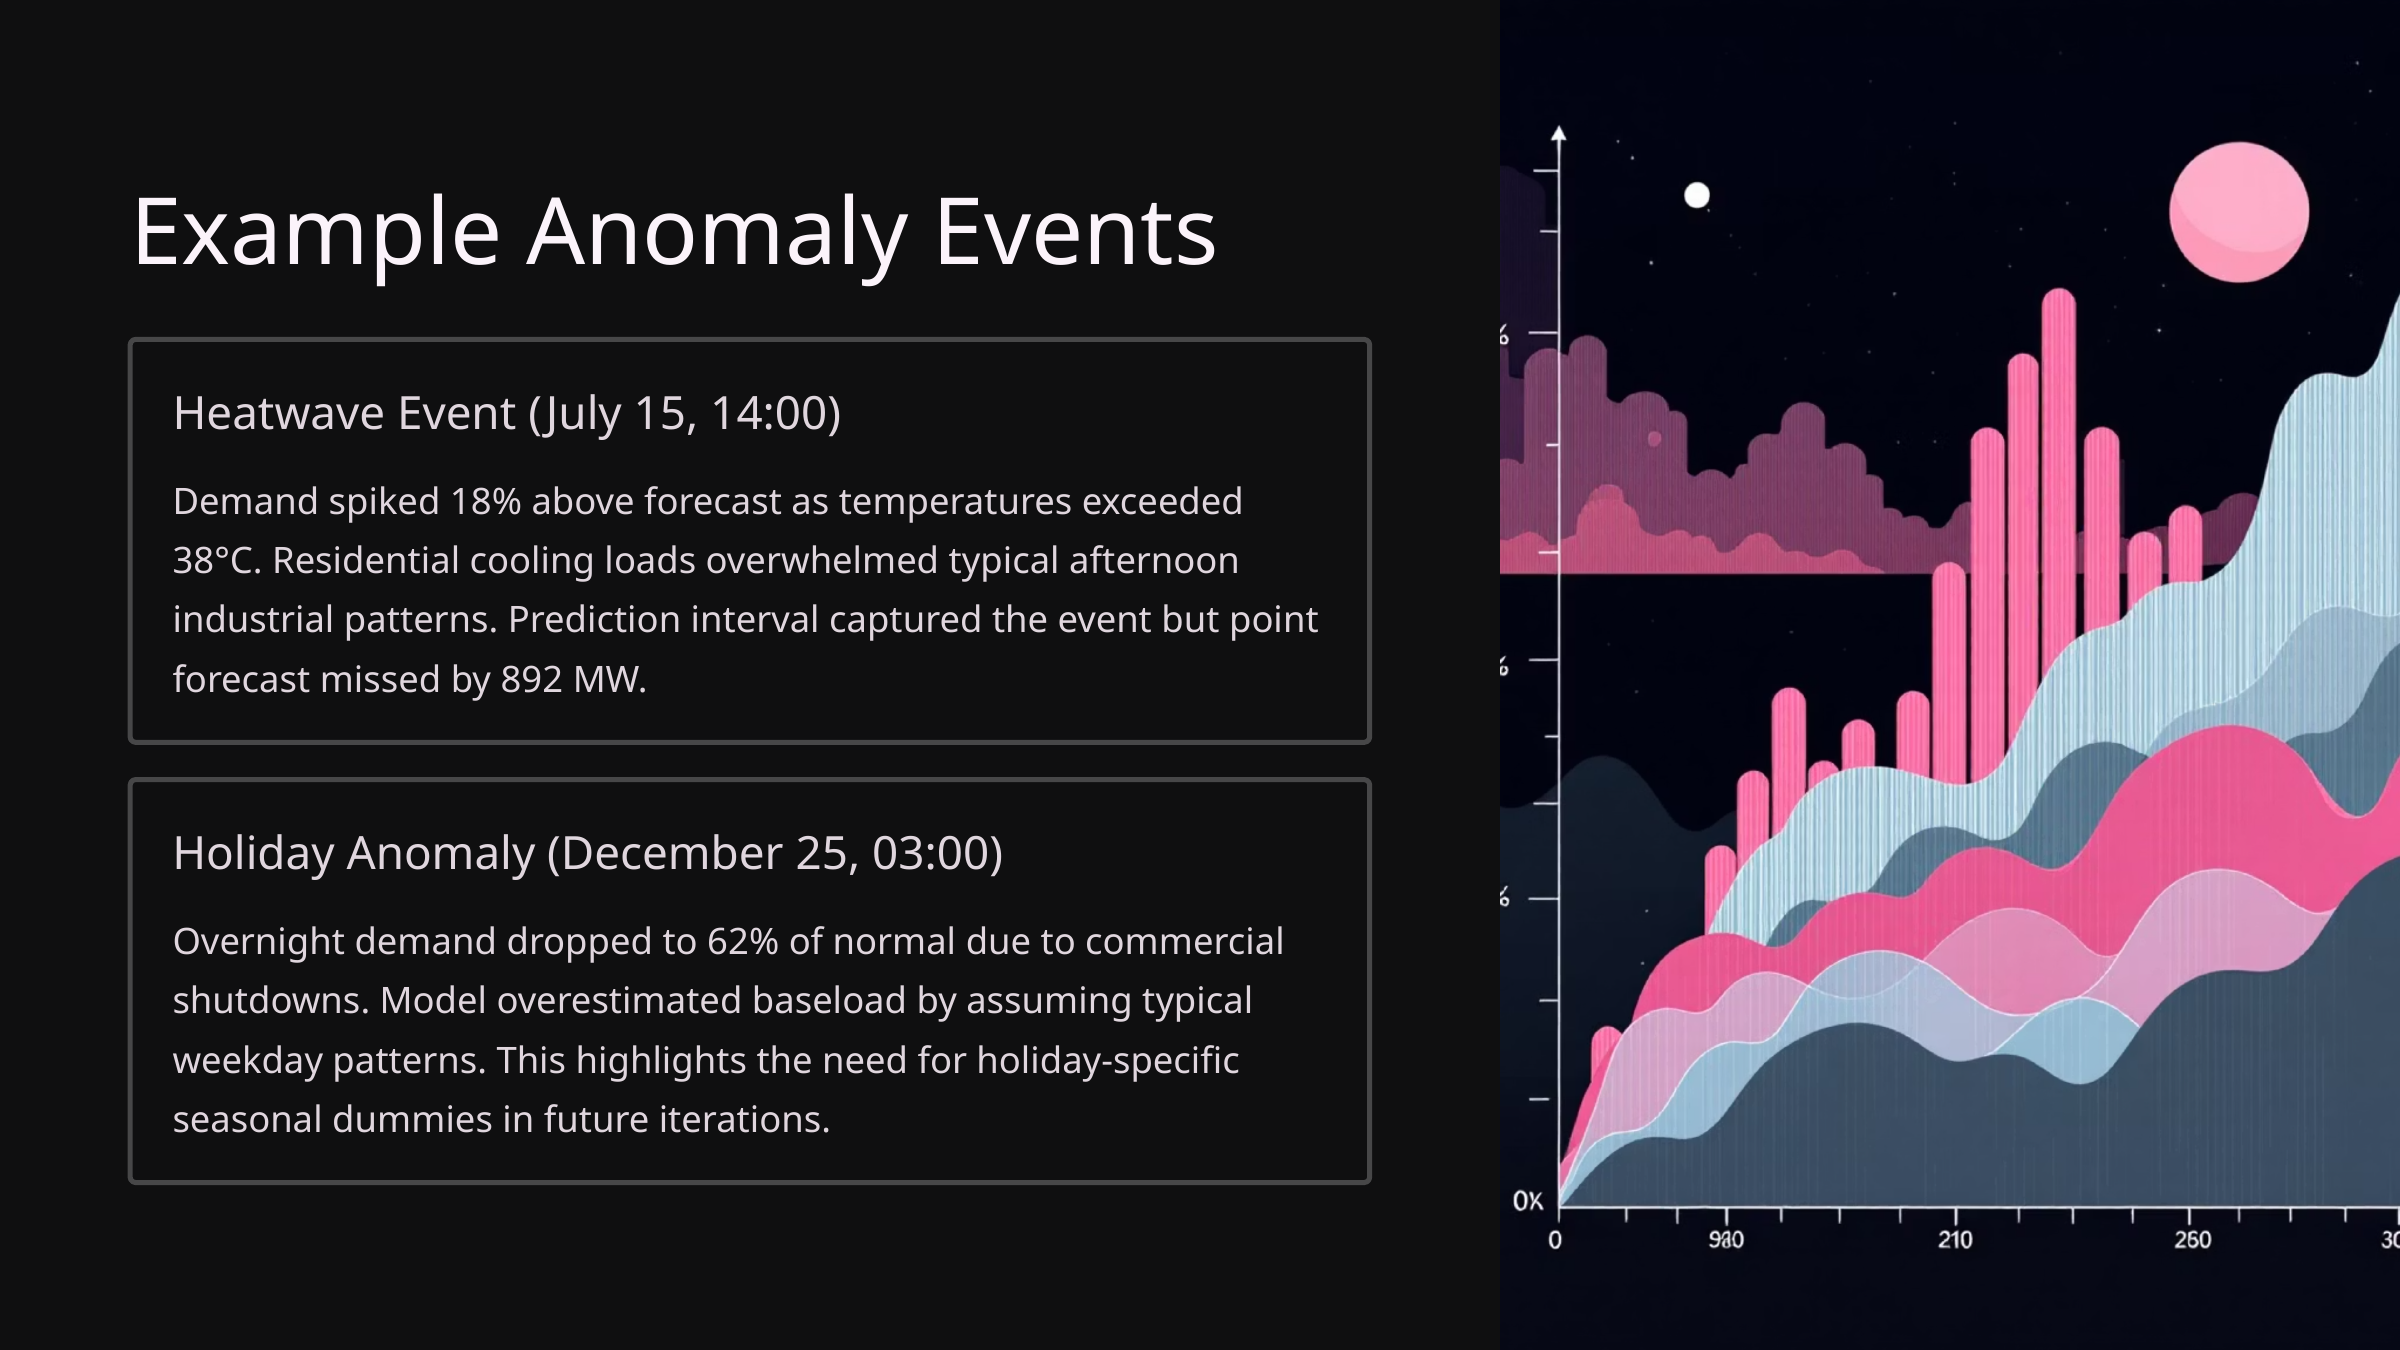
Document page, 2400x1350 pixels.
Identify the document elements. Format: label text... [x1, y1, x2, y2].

text_box Holiday Anomaly (December 25, 03:00) [172, 821, 1177, 880]
text_box Example Anomaly Events [130, 167, 1358, 284]
text_box [130, 339, 1370, 743]
text_box Demand spiked 18% above forecast as temperatures exceeded 38°C. Residential cooling loads overwhelmed typical afternoon industrial patterns. Prediction interval captured the event but point forecast missed by 892 MW. [172, 462, 1328, 701]
picture [1499, 0, 2400, 1350]
text_box [130, 779, 1370, 1183]
text_box Overnight demand dropped to 62% of normal due to commercial shutdowns. Model overestimated baseload by assuming typical weekday patterns. This highlights the need for holiday-specific seasonal dummies in future iterations. [172, 902, 1328, 1141]
text_box Heatwave Event (July 15, 14:00) [172, 381, 1038, 440]
